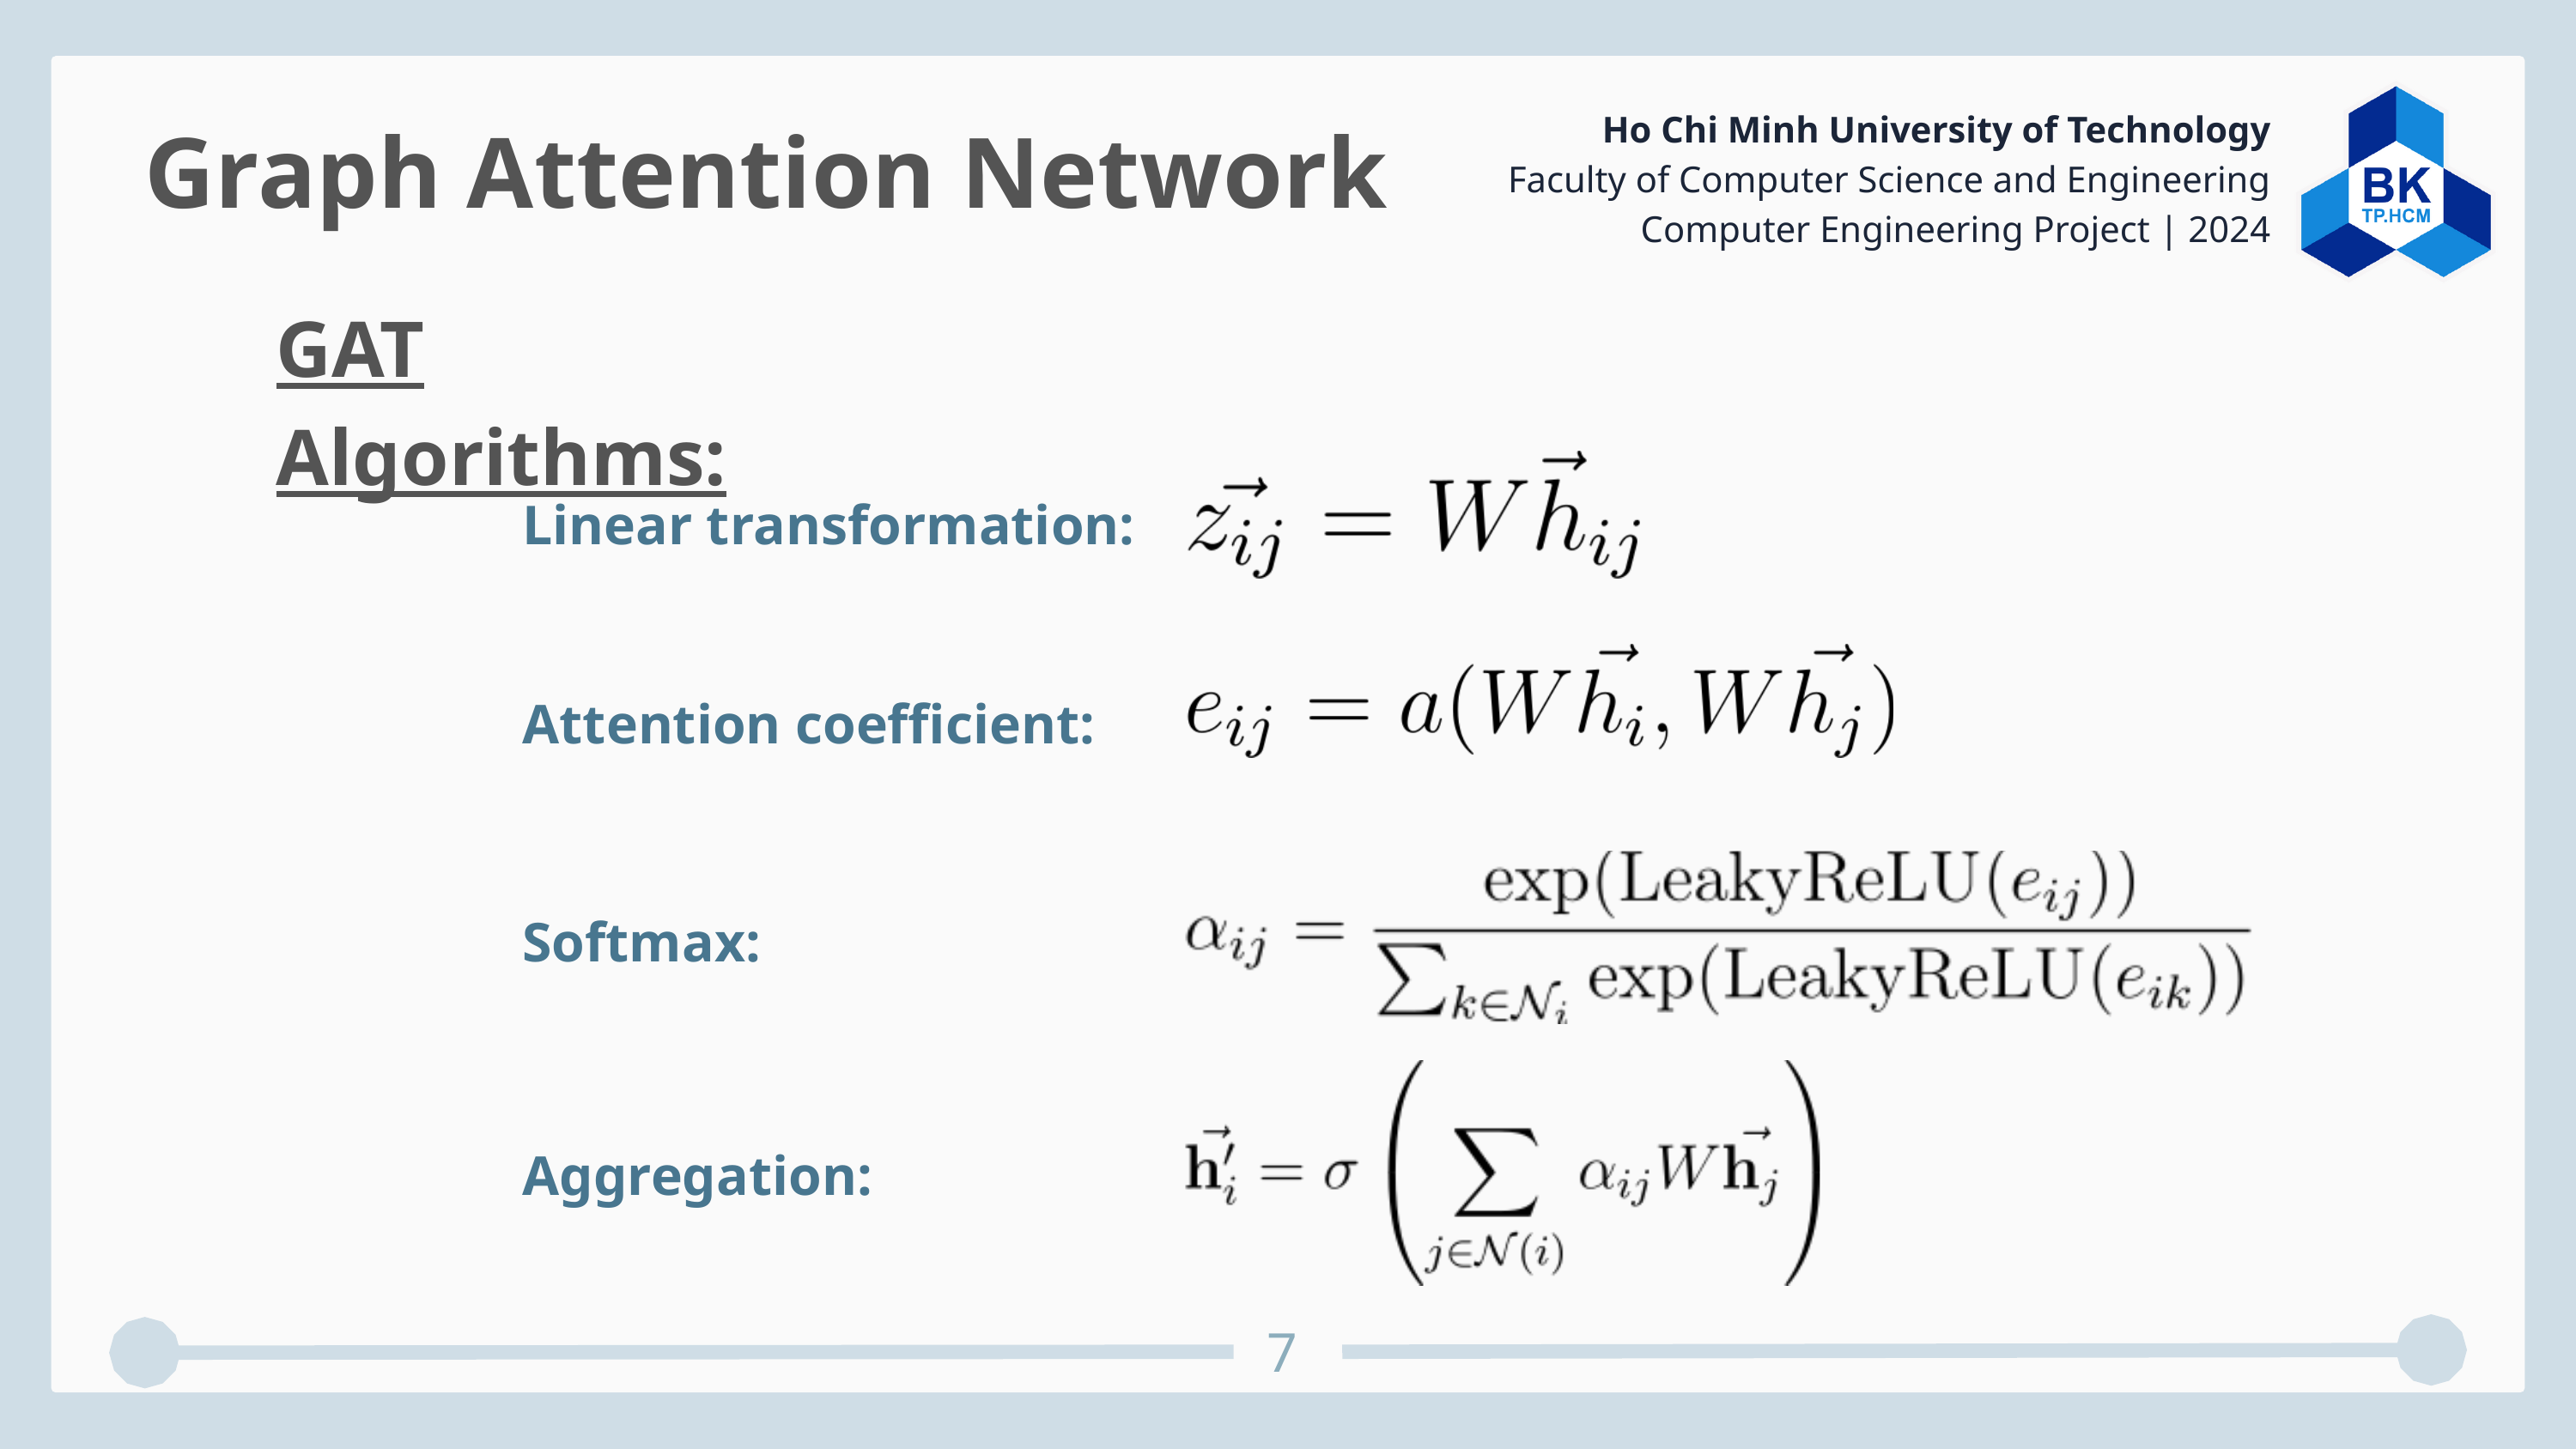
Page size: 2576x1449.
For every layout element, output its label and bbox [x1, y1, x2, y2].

text_box [144, 1344, 2432, 1359]
text_box [51, 55, 2525, 1393]
